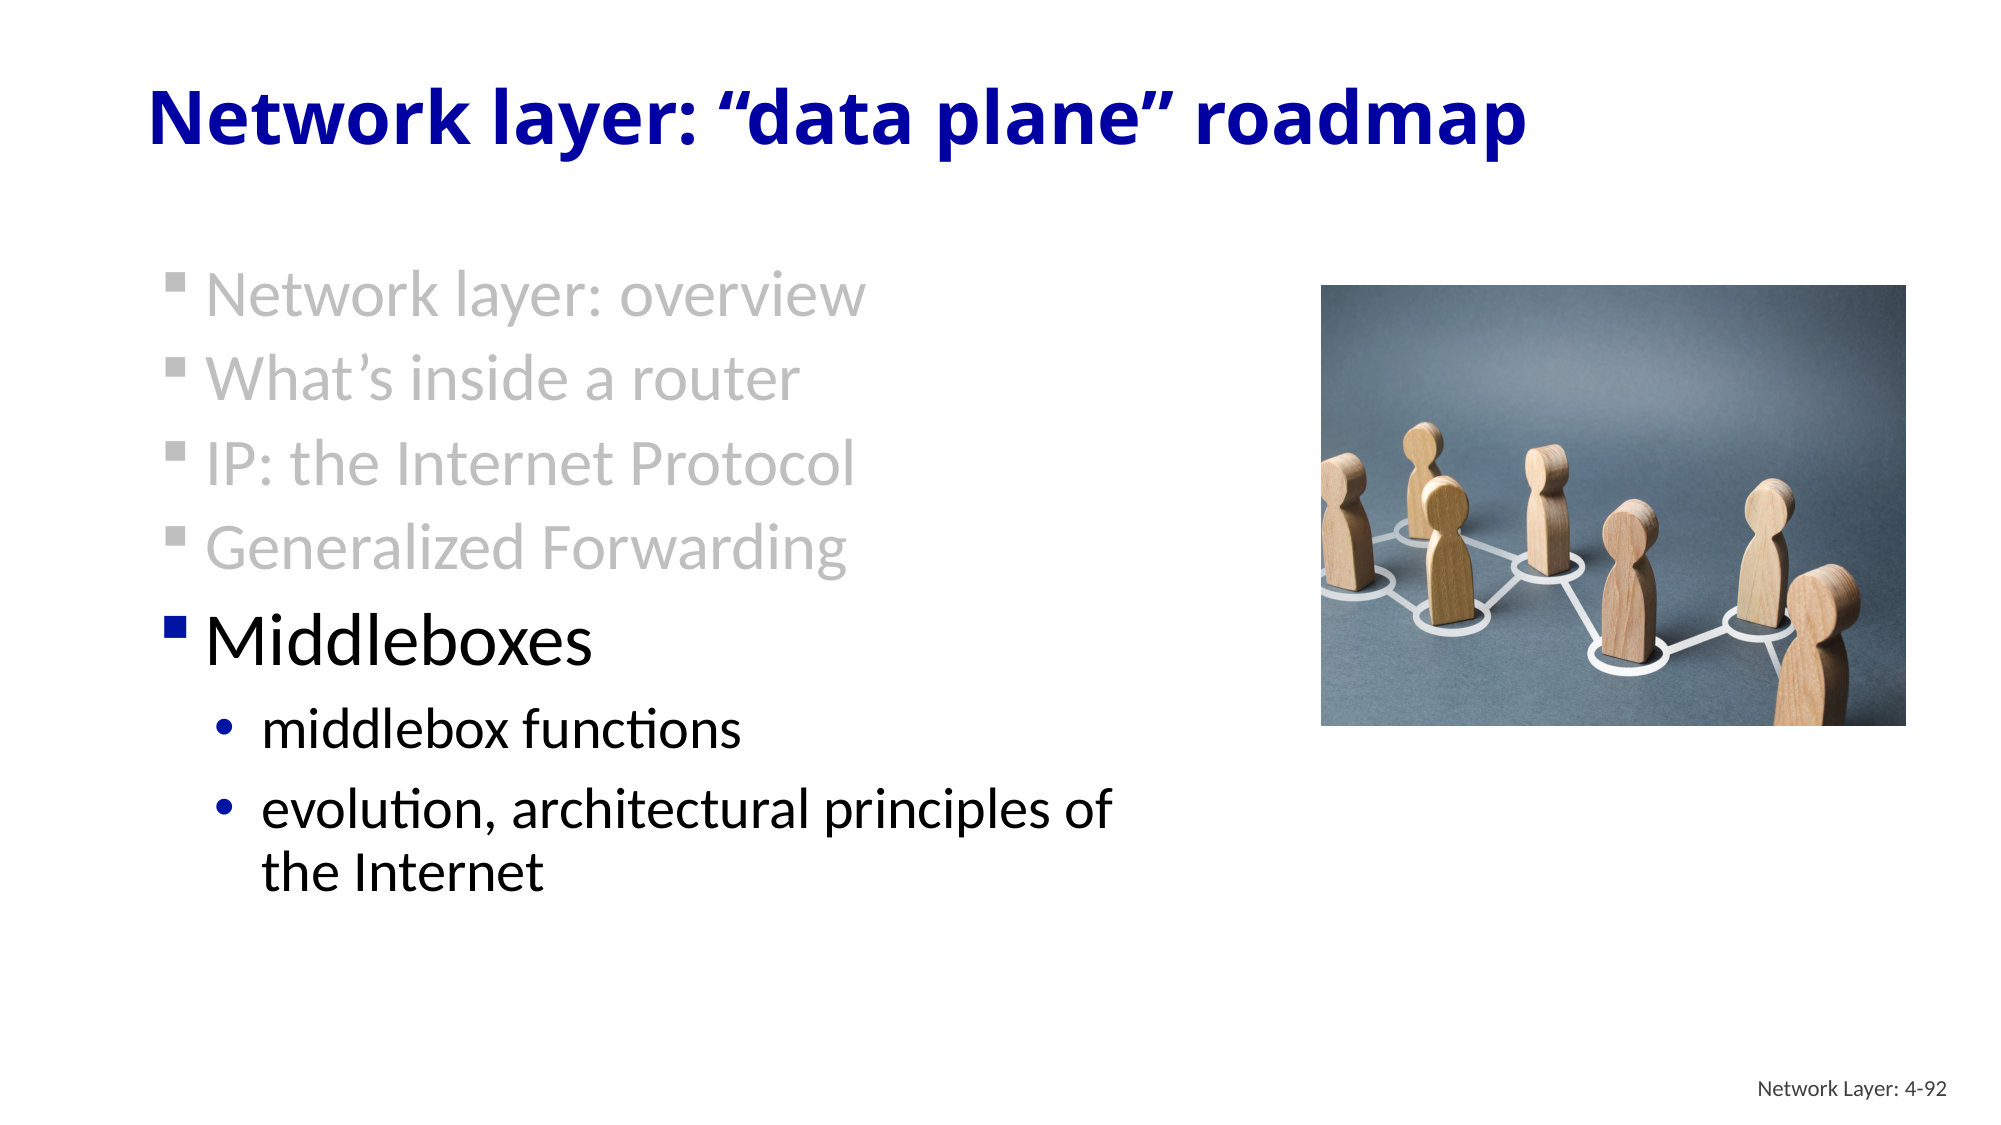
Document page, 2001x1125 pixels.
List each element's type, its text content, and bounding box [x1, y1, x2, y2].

slide_number Network Layer: 4-92 [1512, 1056, 1963, 1117]
picture [1321, 285, 1906, 726]
title Network layer: “data plane” roadmap [131, 47, 1856, 195]
text_box Network layer: overview What’s inside a router IP: the Internet Protocol Generalized Forwarding Middleboxes middlebox functions evolution, architectural principles of the Internet [123, 251, 1210, 820]
